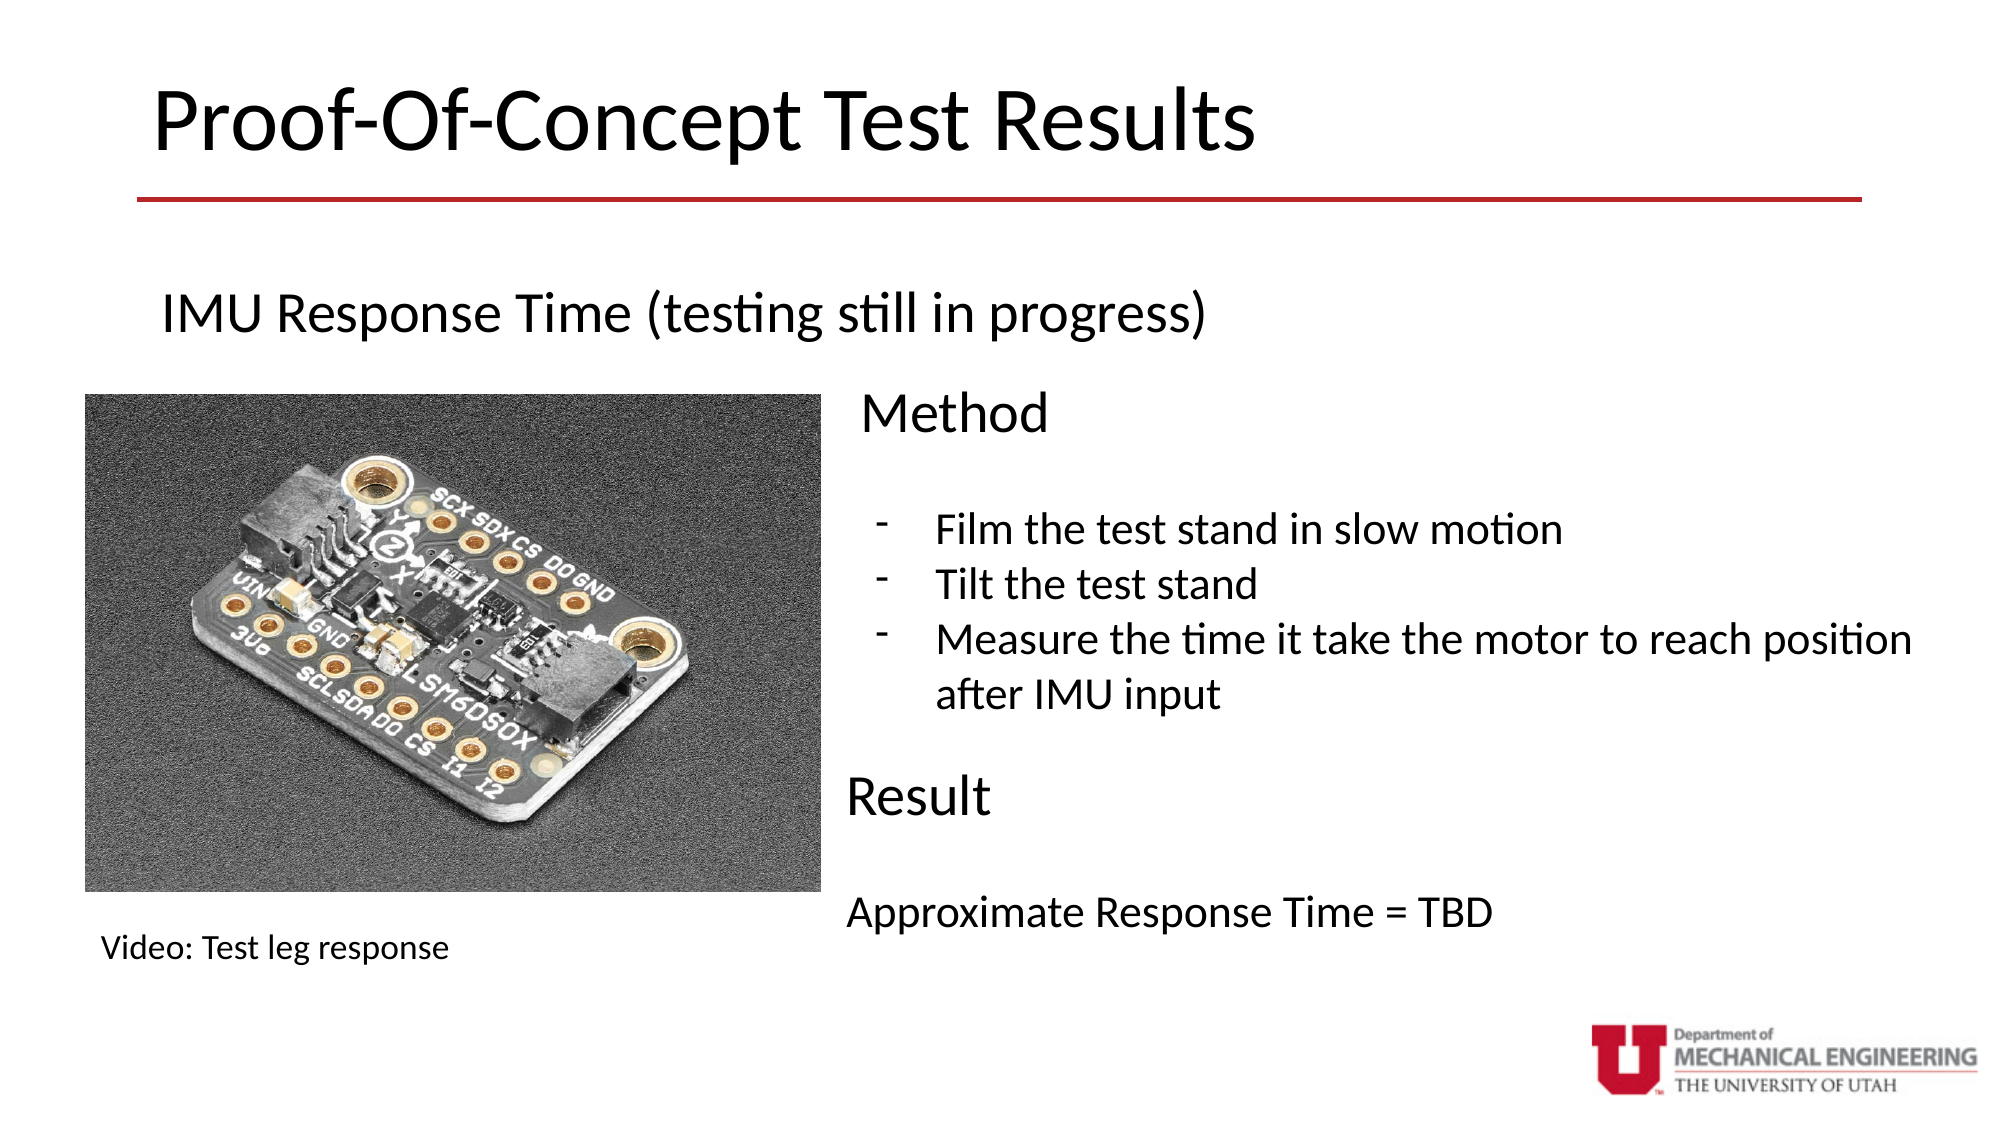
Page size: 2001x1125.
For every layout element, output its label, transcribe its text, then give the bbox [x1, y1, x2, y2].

text_box Method Film the test stand in slow motion Tilt the test stand Measure the time it take the motor to reach position after IMU input [845, 358, 1939, 836]
picture [1591, 990, 1978, 1112]
text_box Video: Test leg response [85, 909, 675, 969]
picture [85, 394, 822, 892]
title Proof-Of-Concept Test Results [137, 59, 1863, 183]
text_box IMU Response Time (testing still in progress) [146, 258, 1240, 359]
text_box Result Approximate Response Time = TBD [831, 741, 1790, 946]
